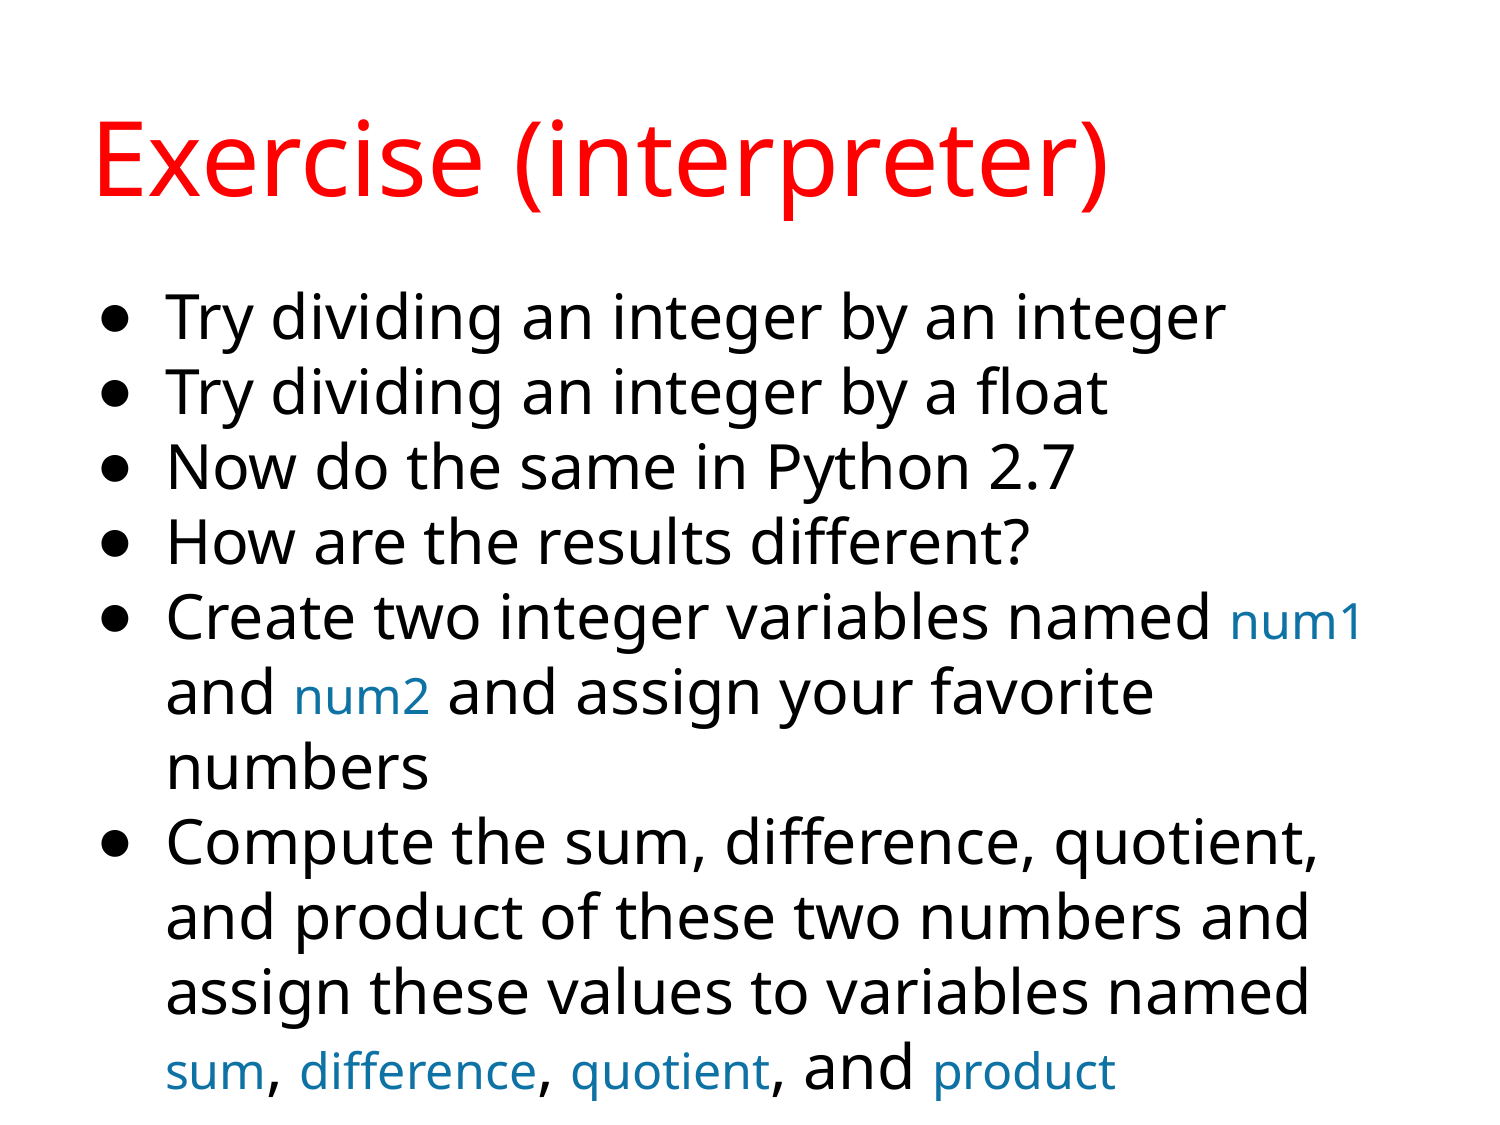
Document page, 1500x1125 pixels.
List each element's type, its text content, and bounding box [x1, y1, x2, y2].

title Exercise (interpreter) [75, 45, 1425, 233]
list Try dividing an integer by an integer Try dividing an integer by a float Now do the same in Python 2.7 How are the results different? Create two integer variables named num1 and num2 and assign your favorite numbers Compute the sum, difference, quotient, and product of these two numbers and assign these values to variables named sum, difference, quotient, and product [75, 262, 1425, 1078]
